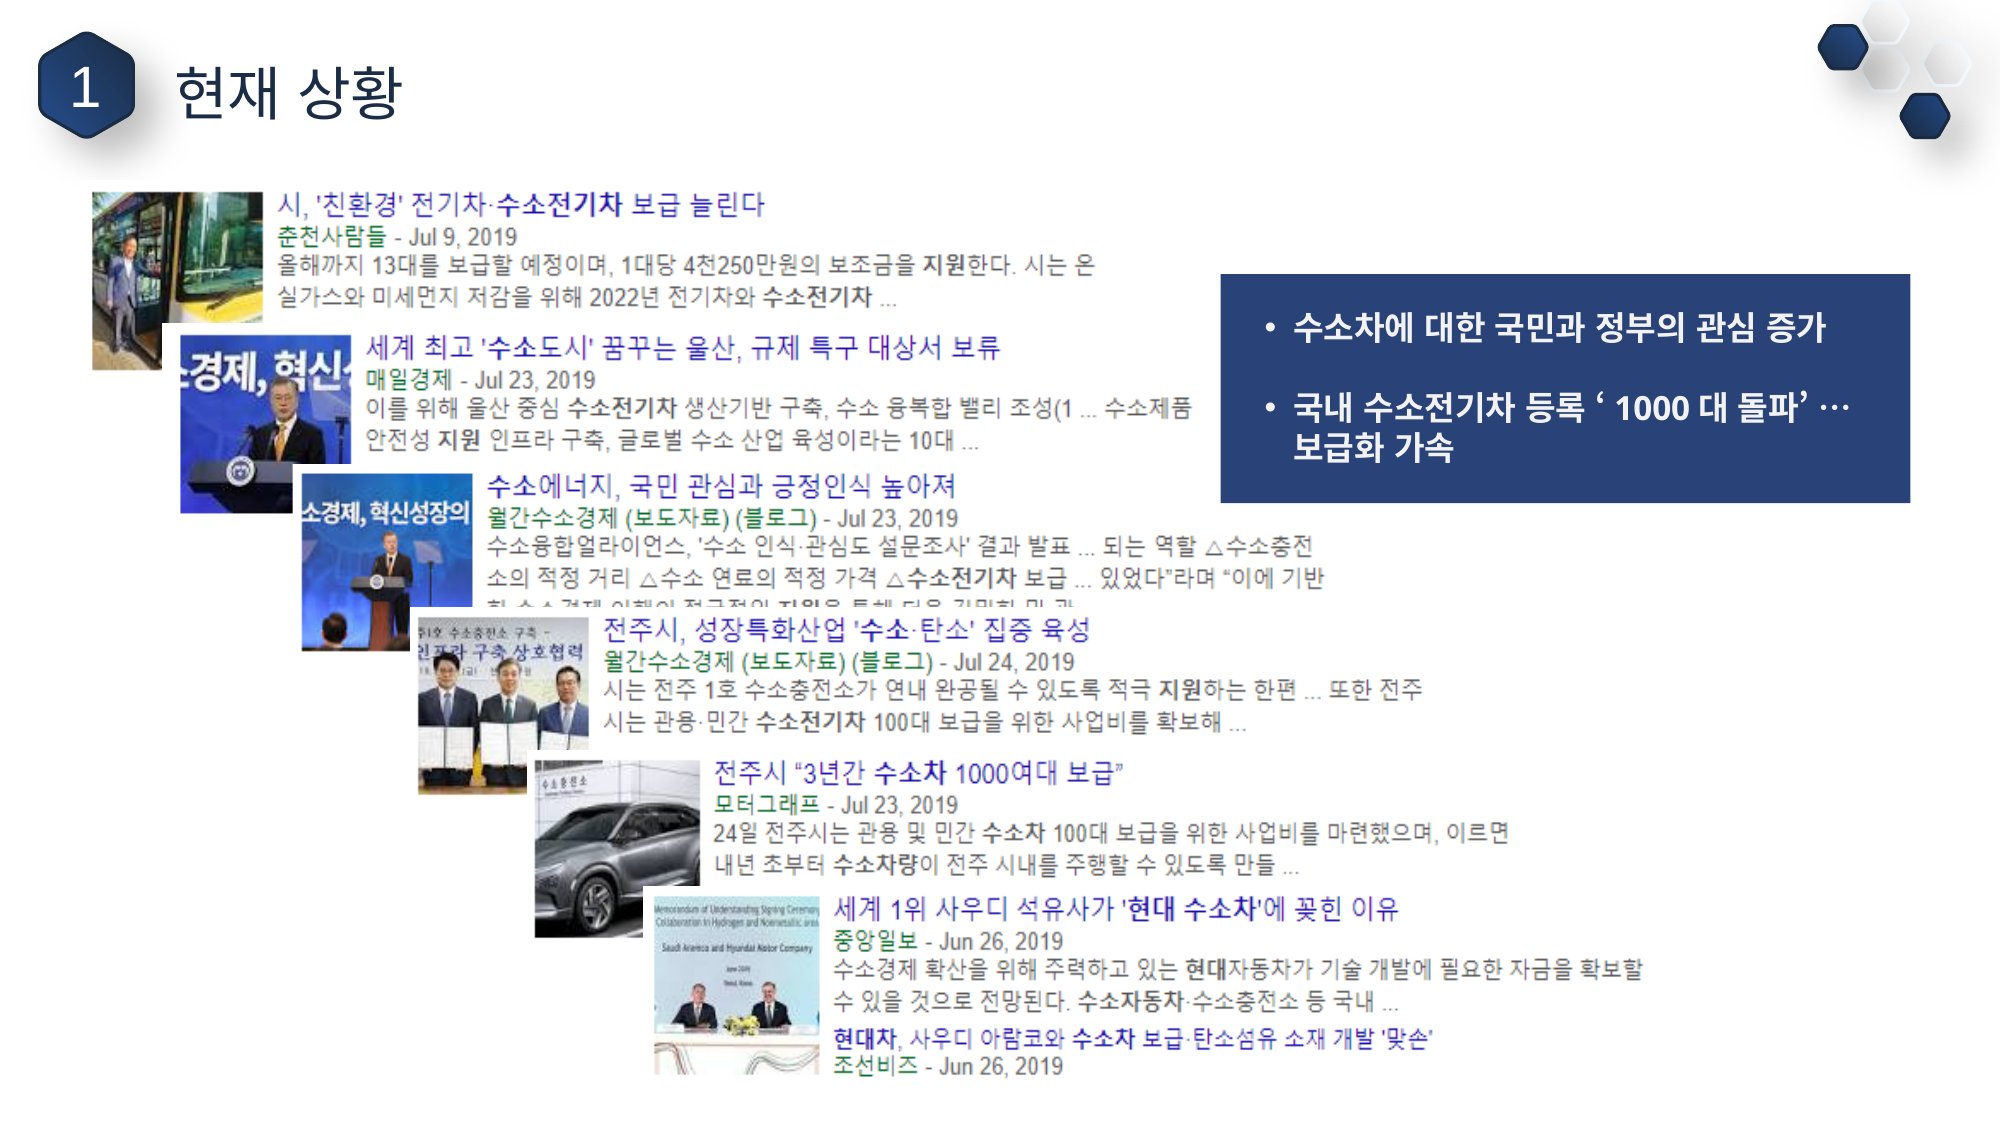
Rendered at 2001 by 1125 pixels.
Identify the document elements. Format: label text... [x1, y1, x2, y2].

text_box 현재 상황 [159, 49, 1812, 135]
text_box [1220, 274, 1920, 504]
text_box [38, 48, 55, 123]
text_box [63, 127, 110, 139]
text_box 1 [55, 42, 118, 127]
text_box [65, 32, 108, 42]
text_box [118, 47, 135, 123]
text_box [79, 180, 1710, 1084]
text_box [1818, 0, 1971, 138]
